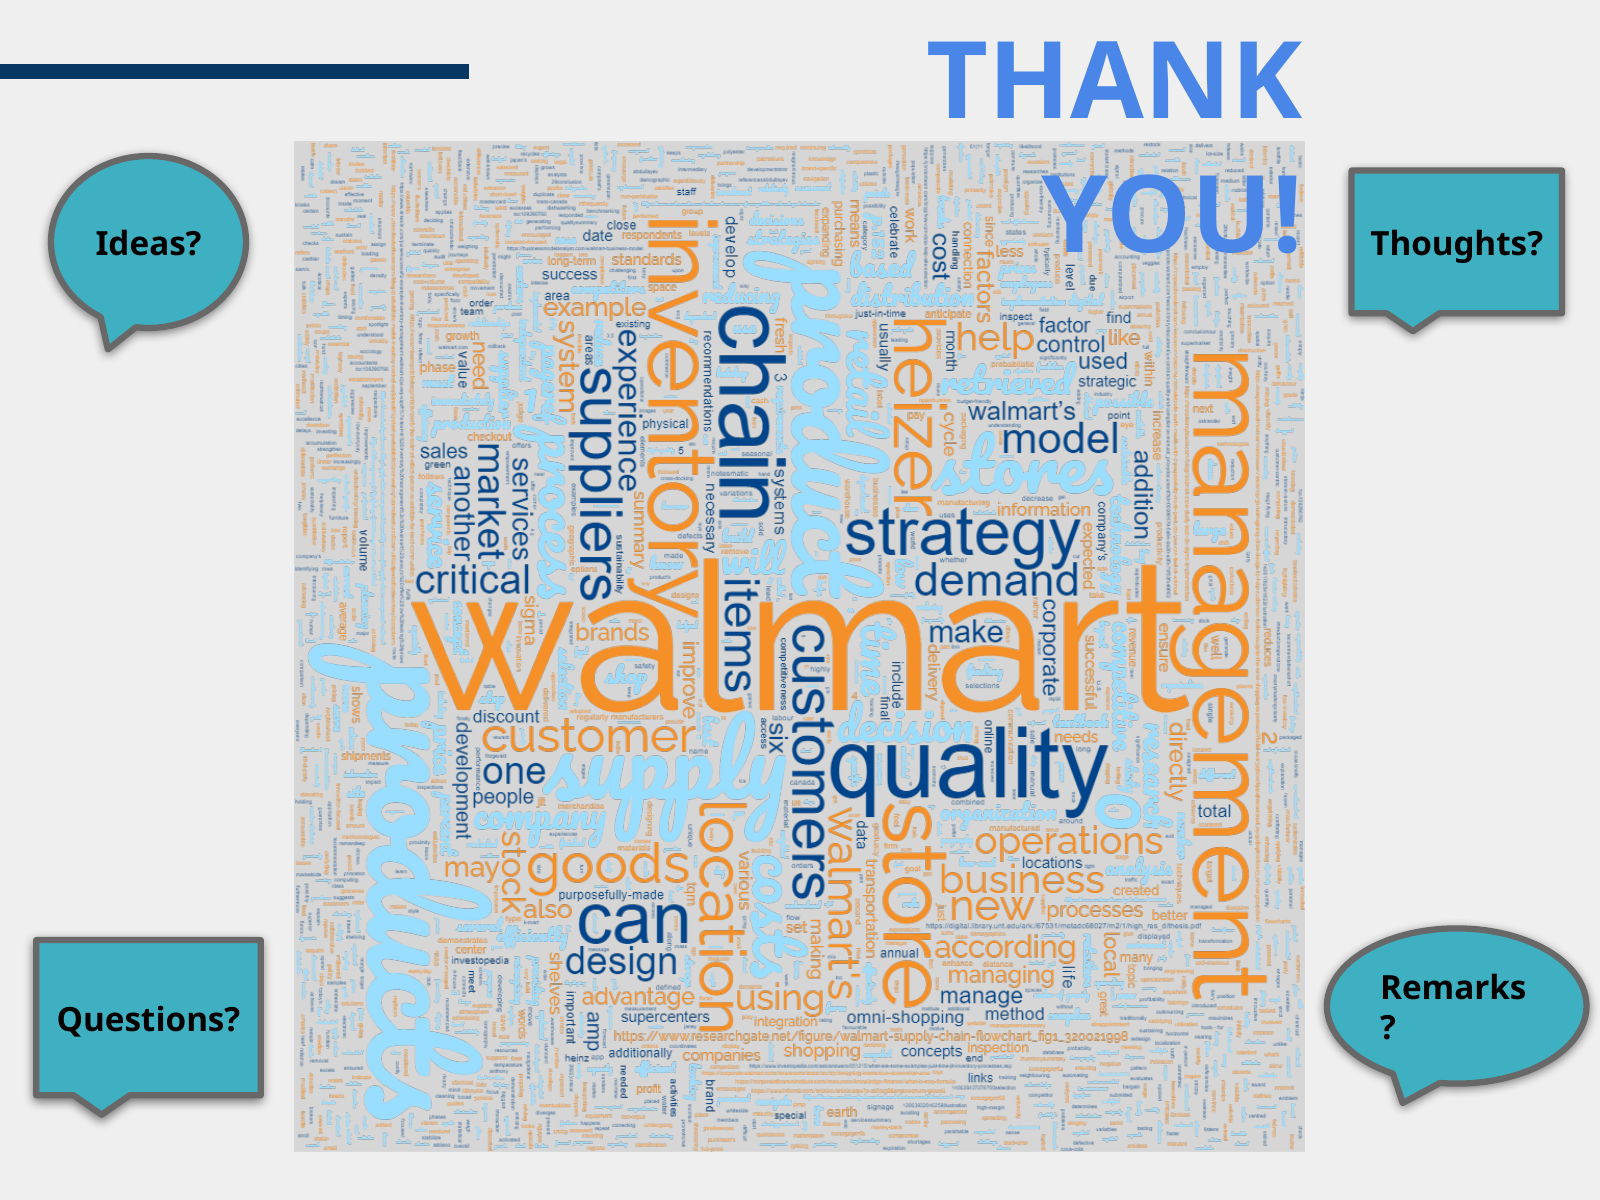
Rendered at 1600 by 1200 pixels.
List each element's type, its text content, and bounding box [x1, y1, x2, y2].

picture [267, 114, 1333, 1180]
text_box [0, 63, 469, 79]
text_box Thoughts? [1351, 170, 1563, 332]
text_box Ideas? [50, 156, 247, 350]
text_box THANK YOU! [639, 6, 1304, 113]
text_box Questions? [36, 940, 261, 1115]
text_box Remarks? [1338, 928, 1587, 1103]
